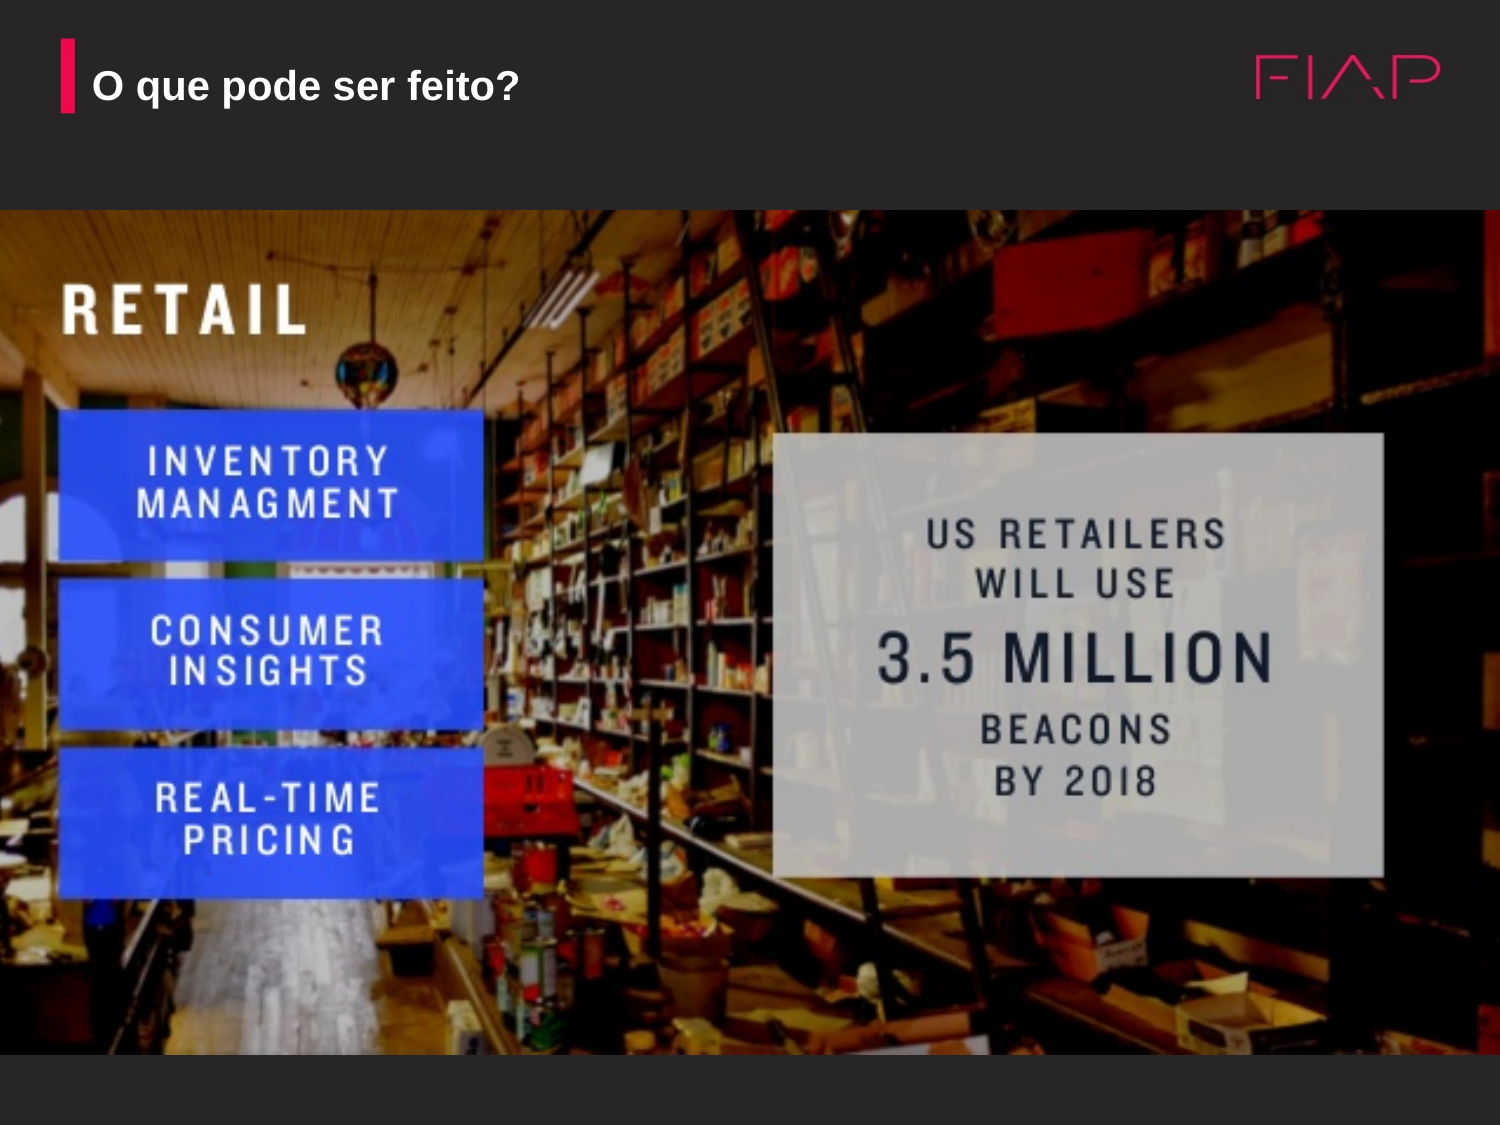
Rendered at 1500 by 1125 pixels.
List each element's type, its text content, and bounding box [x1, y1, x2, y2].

title O que pode ser feito? [76, 18, 1247, 150]
picture [0, 0, 1500, 1125]
